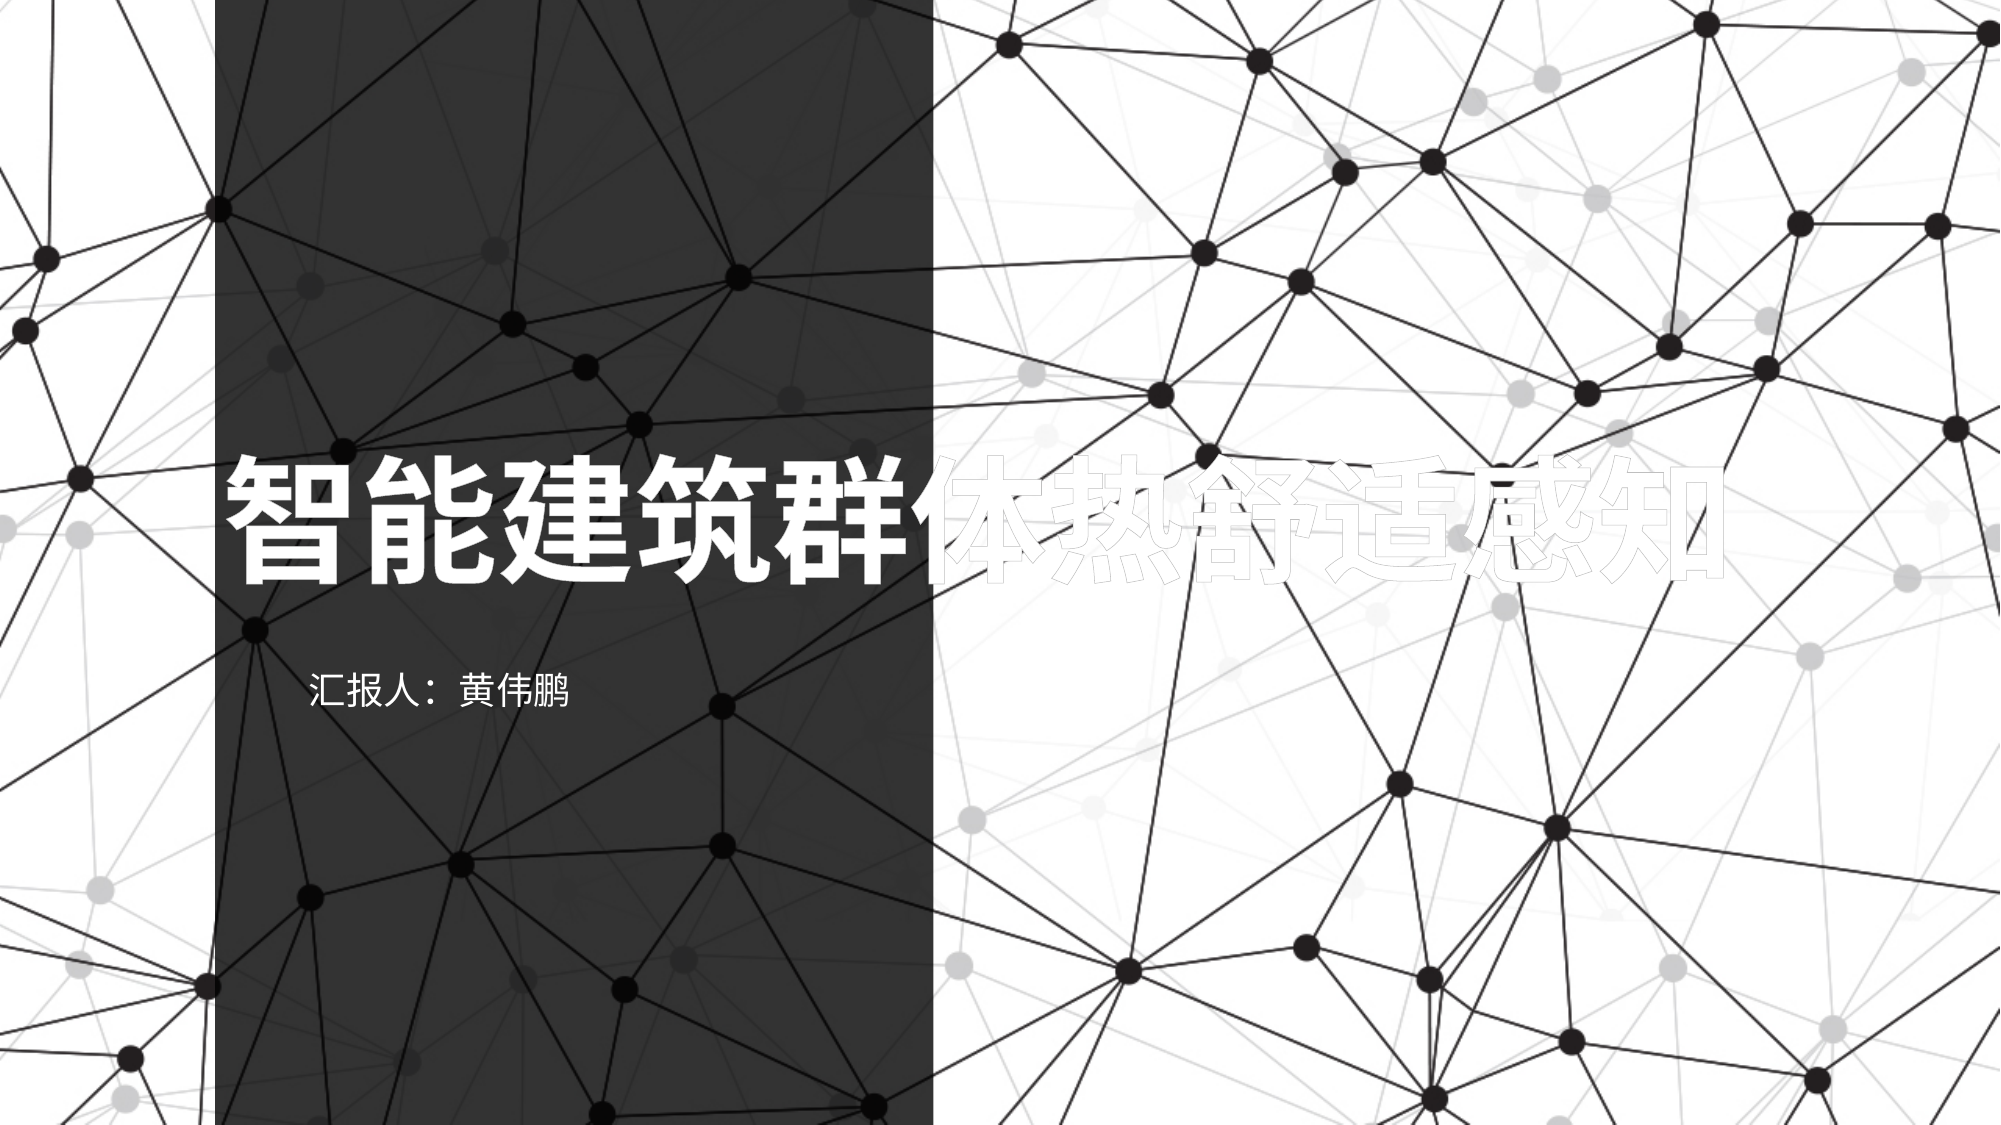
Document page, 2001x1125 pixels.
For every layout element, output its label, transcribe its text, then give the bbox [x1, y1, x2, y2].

text_box [214, 607, 935, 1125]
text_box [214, 0, 935, 426]
picture [0, 0, 214, 1125]
text_box 智能建筑群体热舒适感知 [206, 426, 1750, 607]
picture [935, 0, 2000, 1125]
text_box 汇报人：黄伟鹏 [294, 660, 709, 720]
